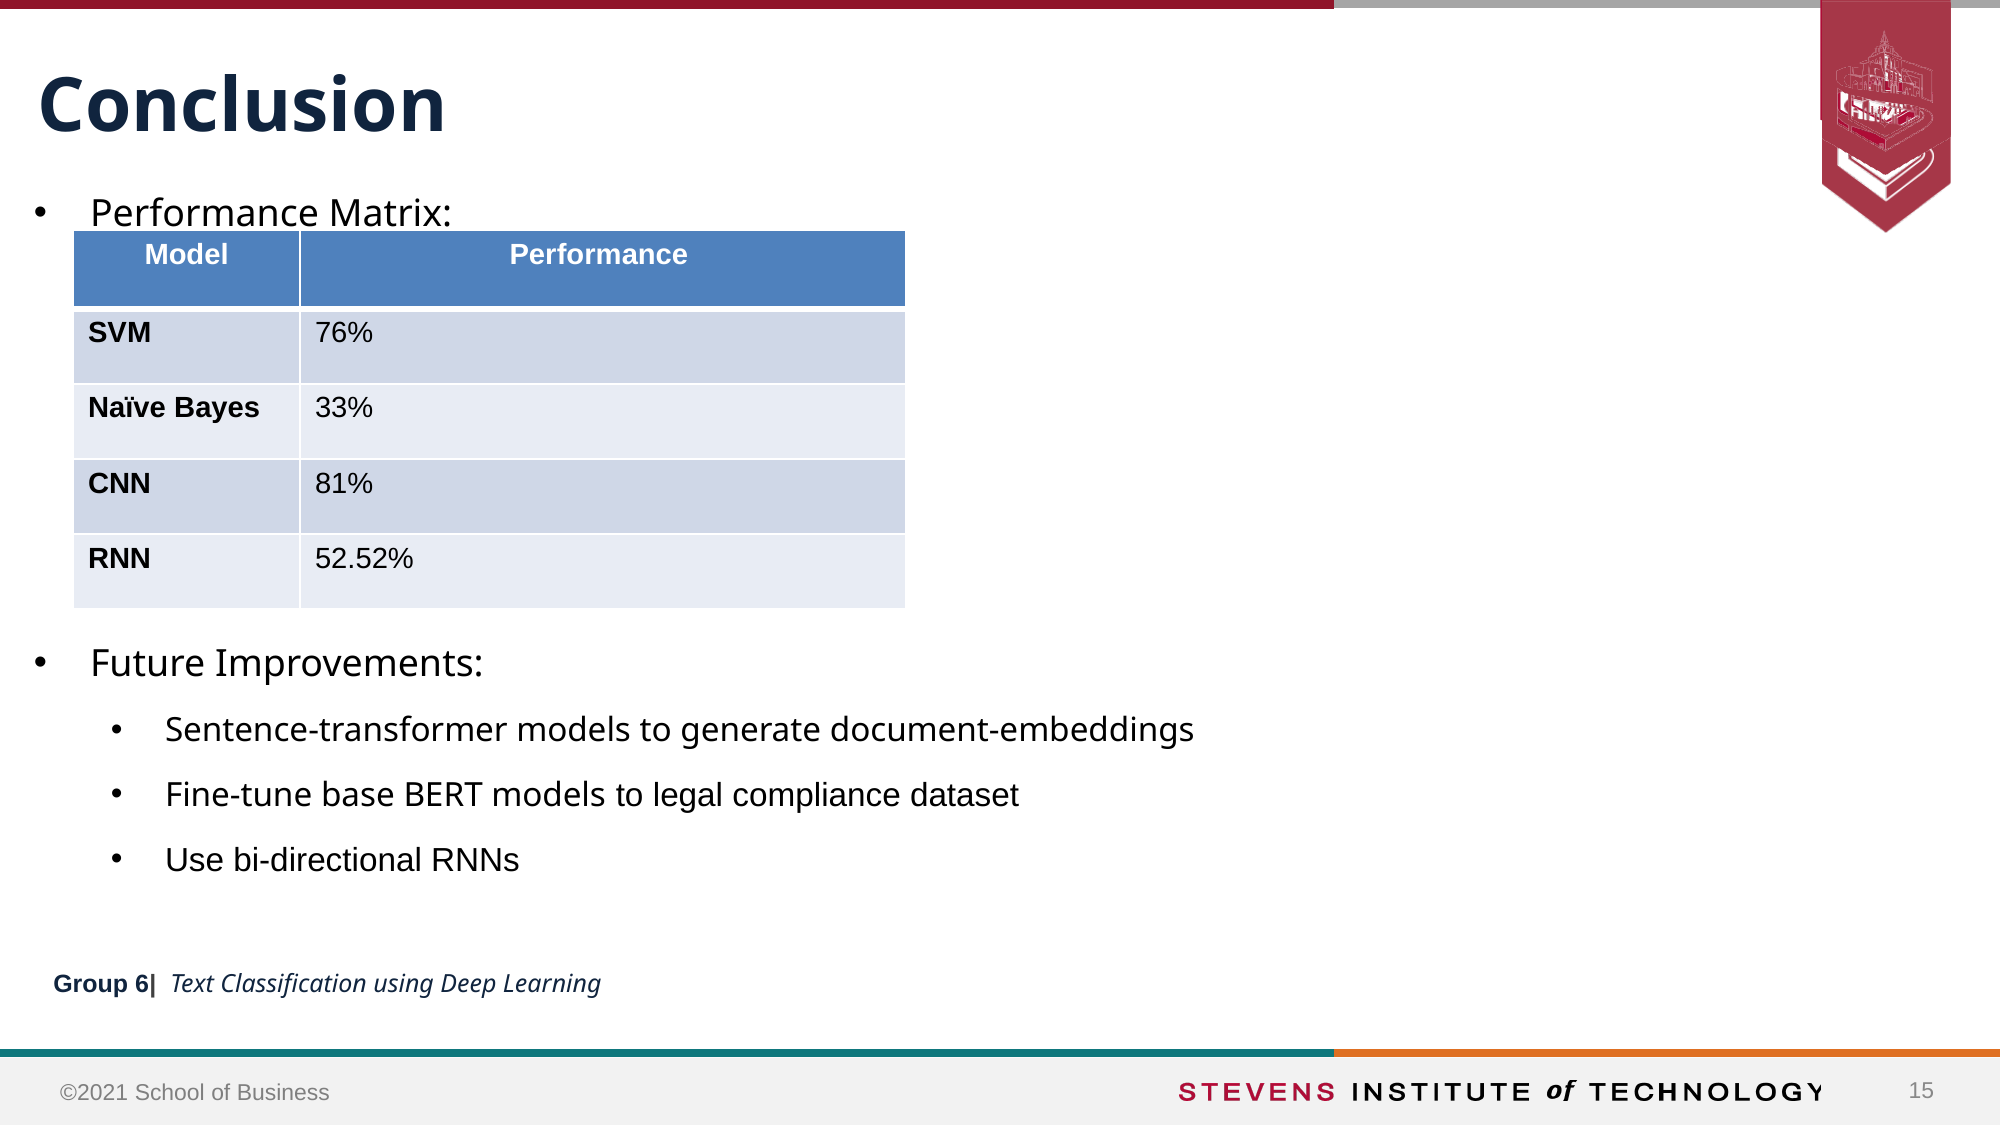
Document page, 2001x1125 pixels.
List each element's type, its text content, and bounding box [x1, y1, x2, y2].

table_cell 33% [301, 385, 905, 458]
table_cell Naïve Bayes [74, 385, 299, 458]
table_cell CNN [74, 460, 299, 533]
list Performance Matrix: Future Improvements: Sentence-transformer models to generate document-embeddings Fine-tune base BERT models to legal compliance dataset Use bi-directional RNNs [0, 136, 1849, 942]
table_header Model [74, 231, 299, 306]
table_cell RNN [74, 535, 299, 608]
picture [1179, 1080, 1821, 1101]
table_cell 52.52% [301, 535, 905, 608]
picture [1820, 0, 1951, 258]
table_cell SVM [74, 312, 299, 383]
table_header Performance [301, 231, 905, 306]
text_box Group 6| Text Classification using Deep Learning [38, 959, 618, 1035]
slide_number 15 [1869, 1059, 1974, 1120]
table_cell 76% [301, 312, 905, 383]
table_cell 81% [301, 460, 905, 533]
title Conclusion [22, 38, 675, 155]
